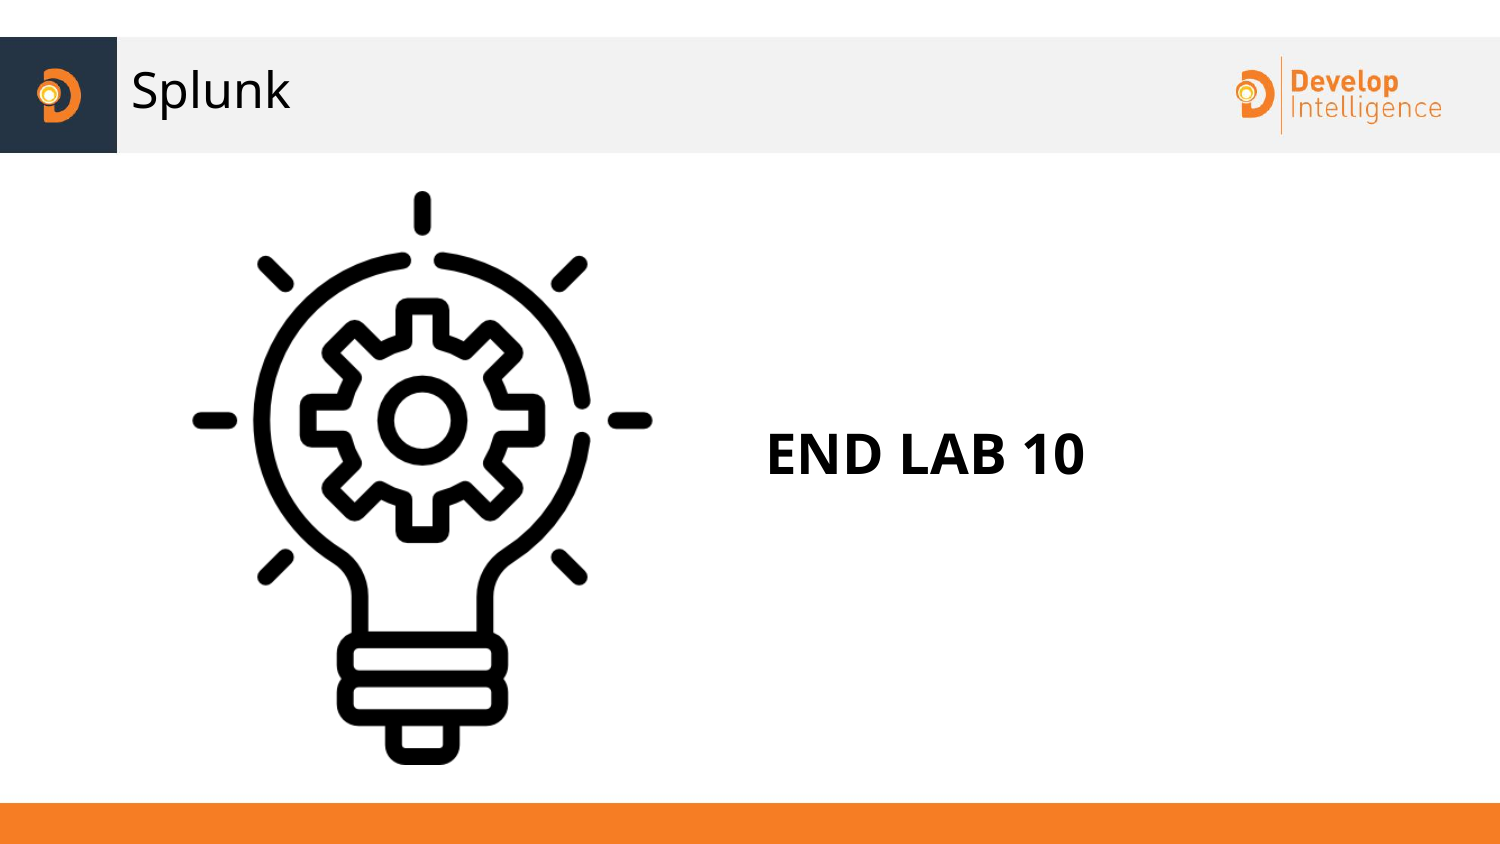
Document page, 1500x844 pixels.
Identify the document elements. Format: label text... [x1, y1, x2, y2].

title Splunk [119, 36, 1112, 149]
text_box END LAB 10 [750, 403, 1492, 644]
picture [0, 0, 1500, 844]
